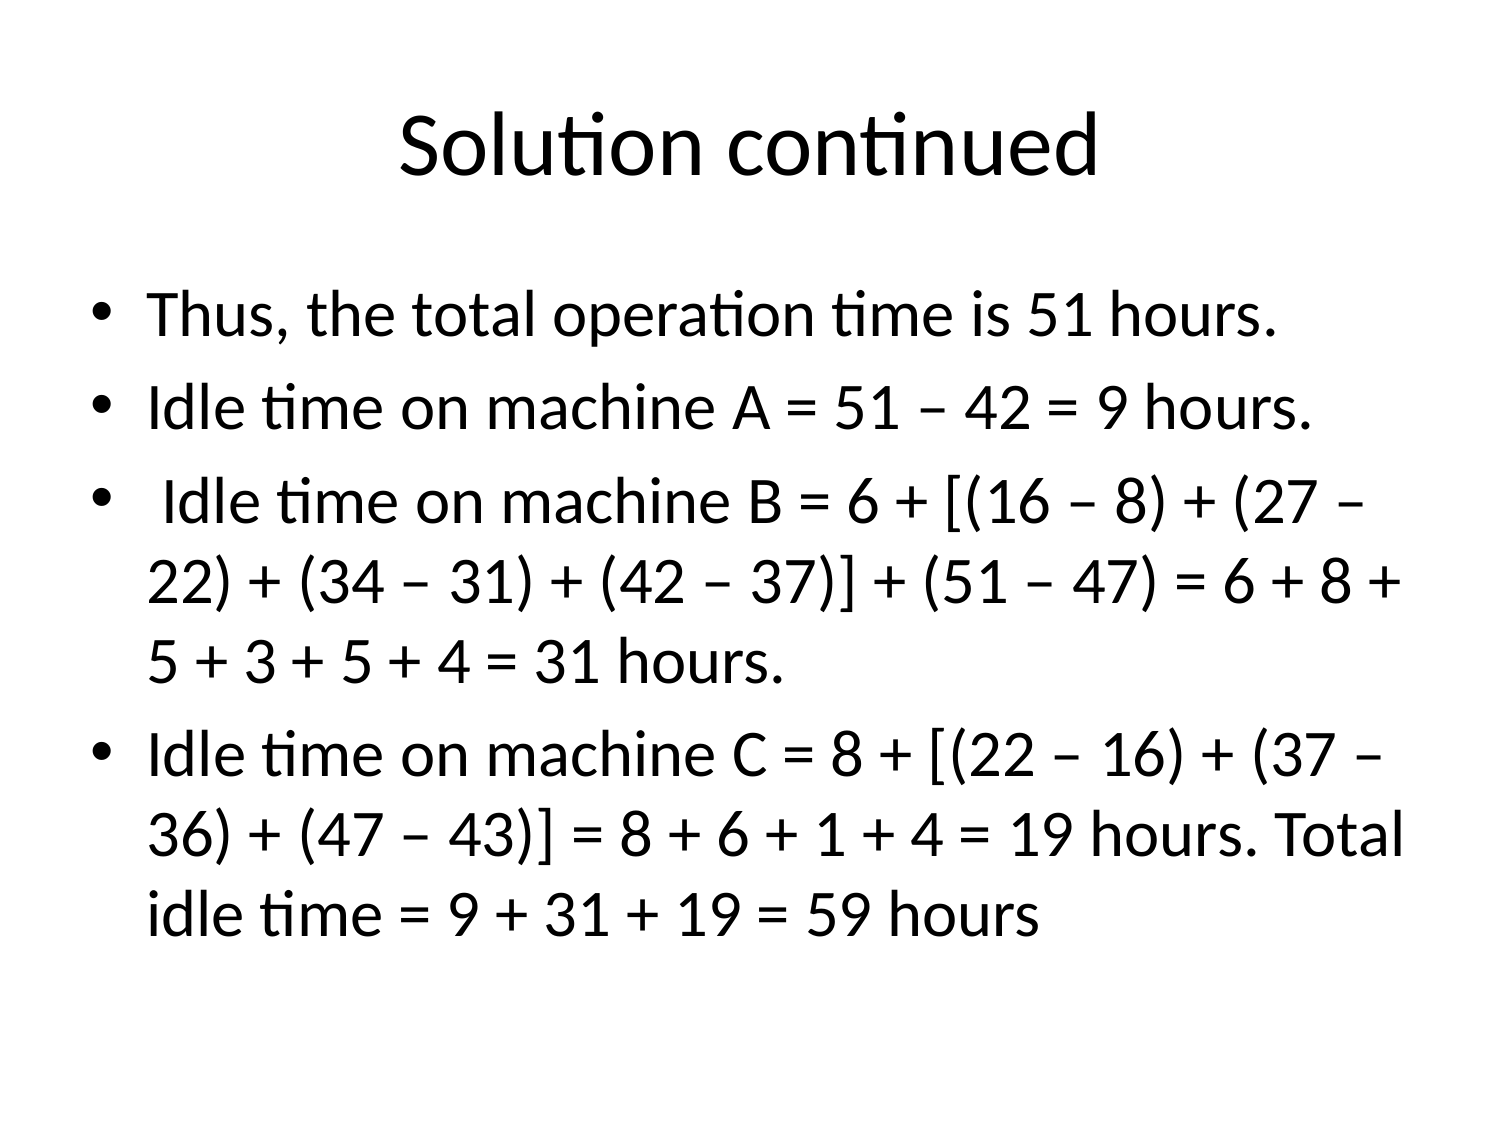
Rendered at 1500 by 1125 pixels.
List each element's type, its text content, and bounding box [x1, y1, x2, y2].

title Solution continued [75, 45, 1425, 233]
list Thus, the total operation time is 51 hours. Idle time on machine A = 51 – 42 = 9 hours. Idle time on machine B = 6 + [(16 – 8) + (27 –22) + (34 – 31) + (42 – 37)] + (51 – 47) = 6 + 8 + 5 + 3 + 5 + 4 = 31 hours. Idle time on machine C = 8 + [(22 – 16) + (37 – 36) + (47 – 43)] = 8 + 6 + 1 + 4 = 19 hours. Total idle time = 9 + 31 + 19 = 59 hours [75, 262, 1425, 1005]
